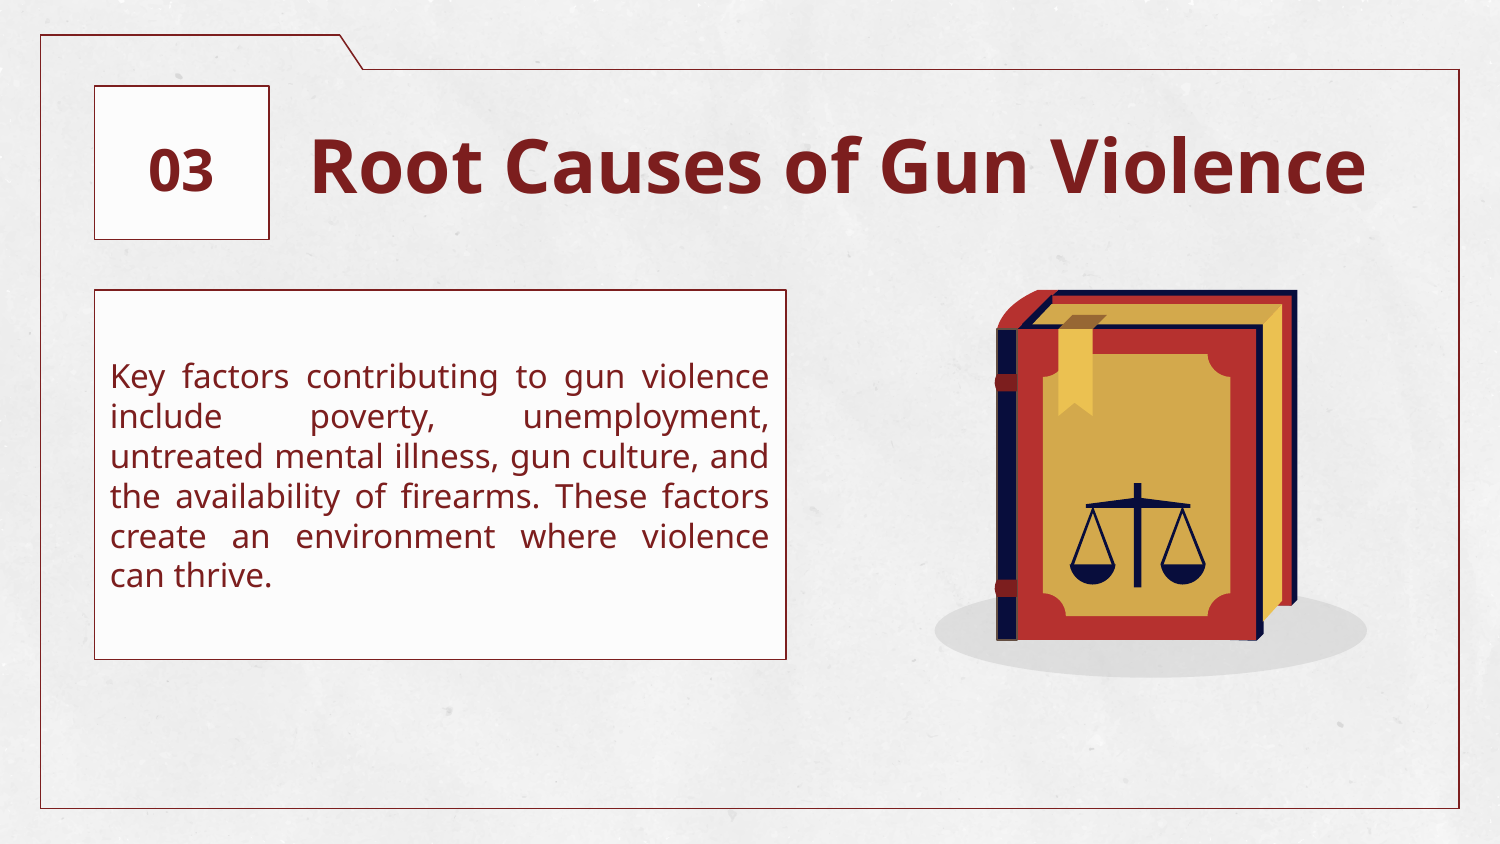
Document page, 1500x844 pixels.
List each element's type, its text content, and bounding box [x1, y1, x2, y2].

subtitle Key factors contributing to gun violence include poverty, unemployment, untreated mental illness, gun culture, and the availability of firearms. These factors create an environment where violence can thrive. [94, 289, 787, 660]
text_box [934, 289, 1368, 678]
title 03 [94, 85, 270, 240]
title Root Causes of Gun Violence [293, 132, 1399, 224]
